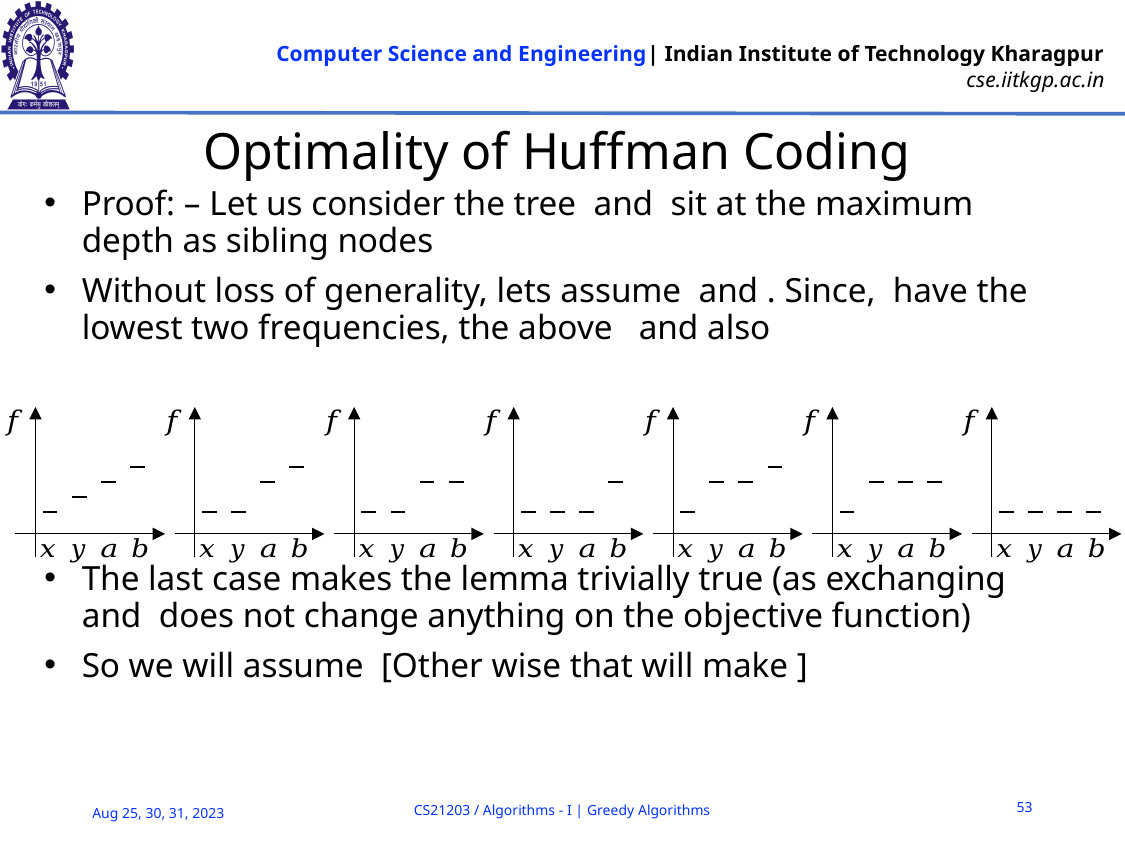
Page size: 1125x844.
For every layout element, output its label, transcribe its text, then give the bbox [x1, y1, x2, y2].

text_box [162, 406, 322, 563]
picture [1, 1, 74, 110]
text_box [481, 406, 640, 563]
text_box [322, 406, 481, 563]
slide_number 53 [992, 785, 1048, 831]
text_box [959, 406, 1122, 563]
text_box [640, 406, 800, 563]
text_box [800, 406, 959, 563]
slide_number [77, 798, 274, 844]
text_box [3, 406, 162, 563]
title Optimality of Huffman Coding [35, 78, 1078, 221]
footer CS21203 / Algorithms - I | Greedy Algorithms [185, 787, 940, 833]
